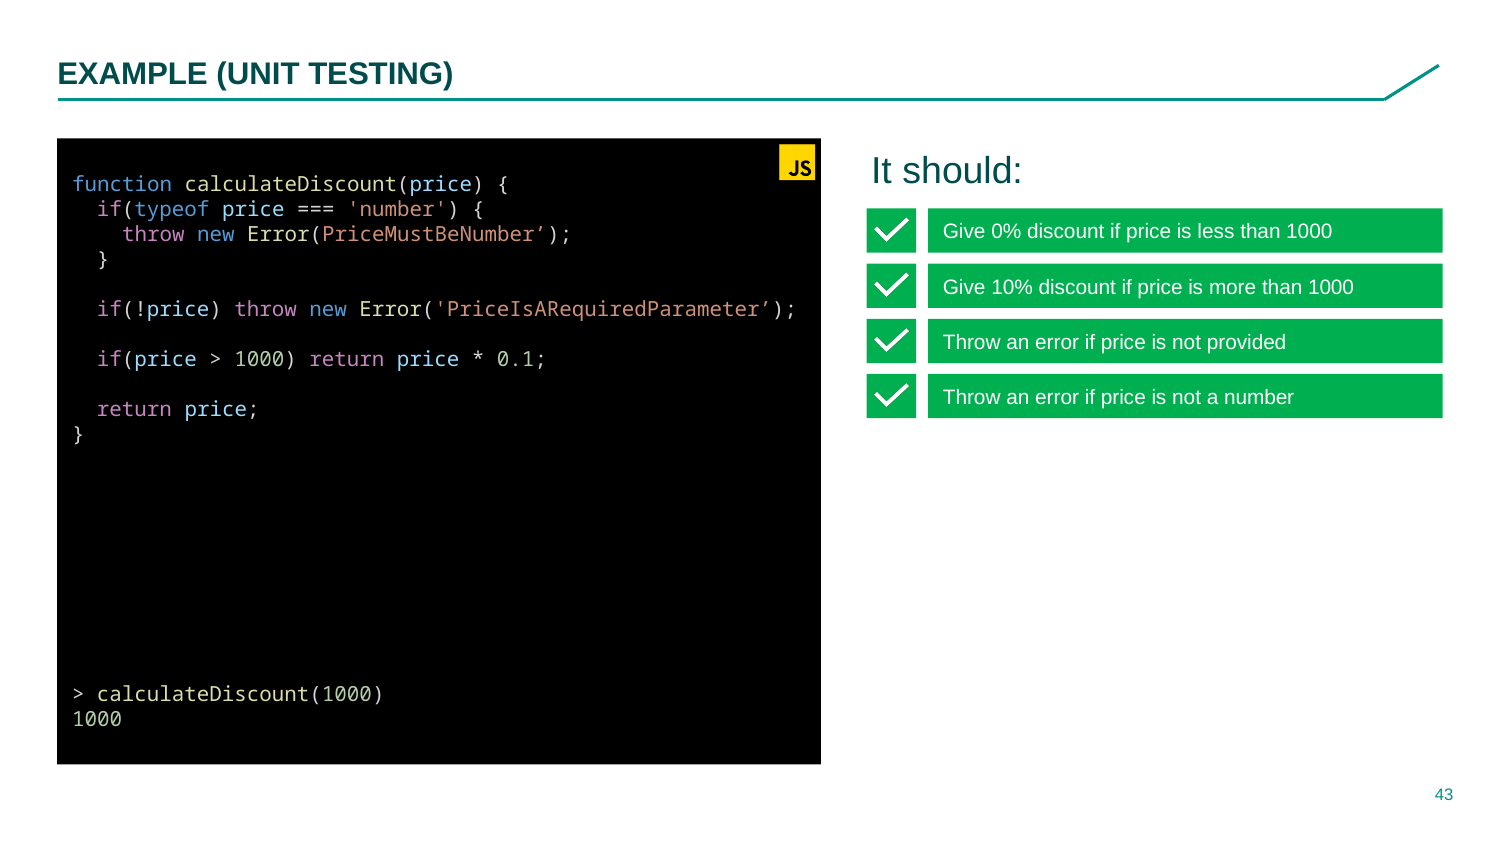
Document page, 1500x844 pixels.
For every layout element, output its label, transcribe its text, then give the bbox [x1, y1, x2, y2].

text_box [866, 318, 1443, 364]
text_box function calculateDiscount(price) { if(typeof price === 'number') { throw new Error(PriceMustBeNumber’); } if(!price) throw new Error('PriceIsARequiredParameter’); if(price > 1000) return price * 0.1; return price; } [57, 138, 821, 528]
list Example (Unit testing) [57, 57, 1442, 93]
text_box [56, 137, 822, 765]
text_box It should: [856, 138, 1317, 199]
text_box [866, 373, 1443, 419]
picture [773, 138, 821, 186]
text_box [866, 263, 1443, 308]
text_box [866, 208, 1443, 253]
text_box > calculateDiscount(1000) 1000 [57, 673, 821, 764]
